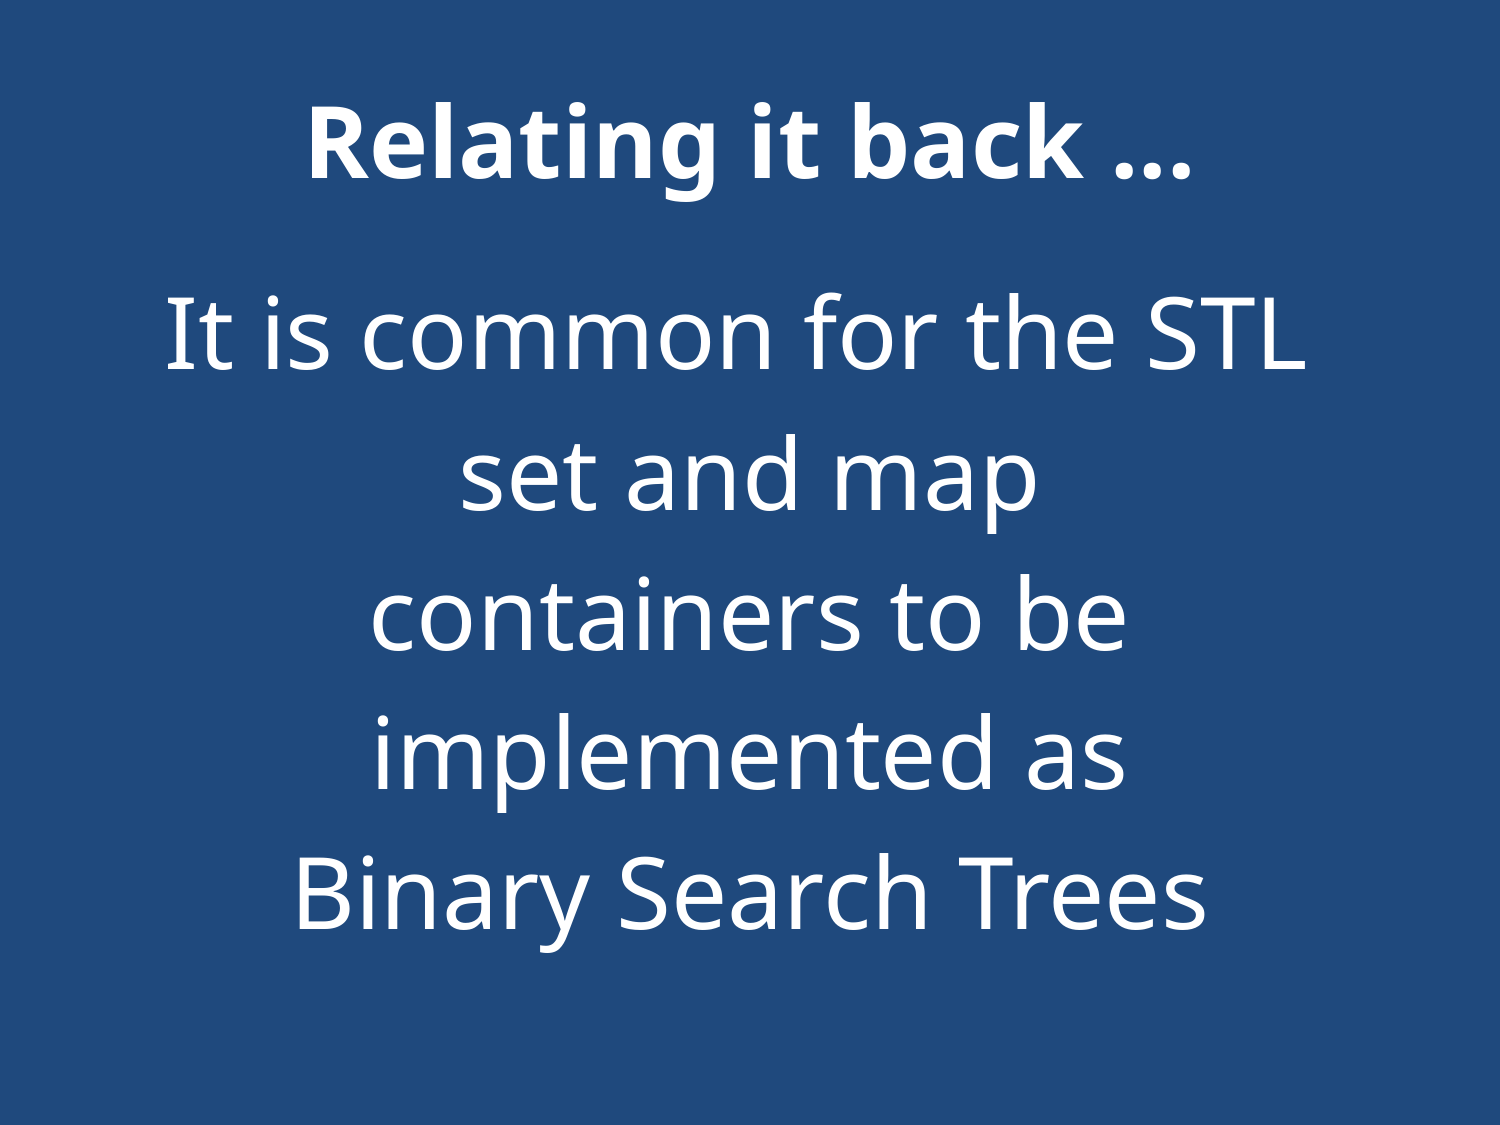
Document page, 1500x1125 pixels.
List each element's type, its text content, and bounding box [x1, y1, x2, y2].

list It is common for the STL set and map containers to be implemented as Binary Search Trees [75, 262, 1425, 1005]
title Relating it back ... [75, 45, 1425, 233]
